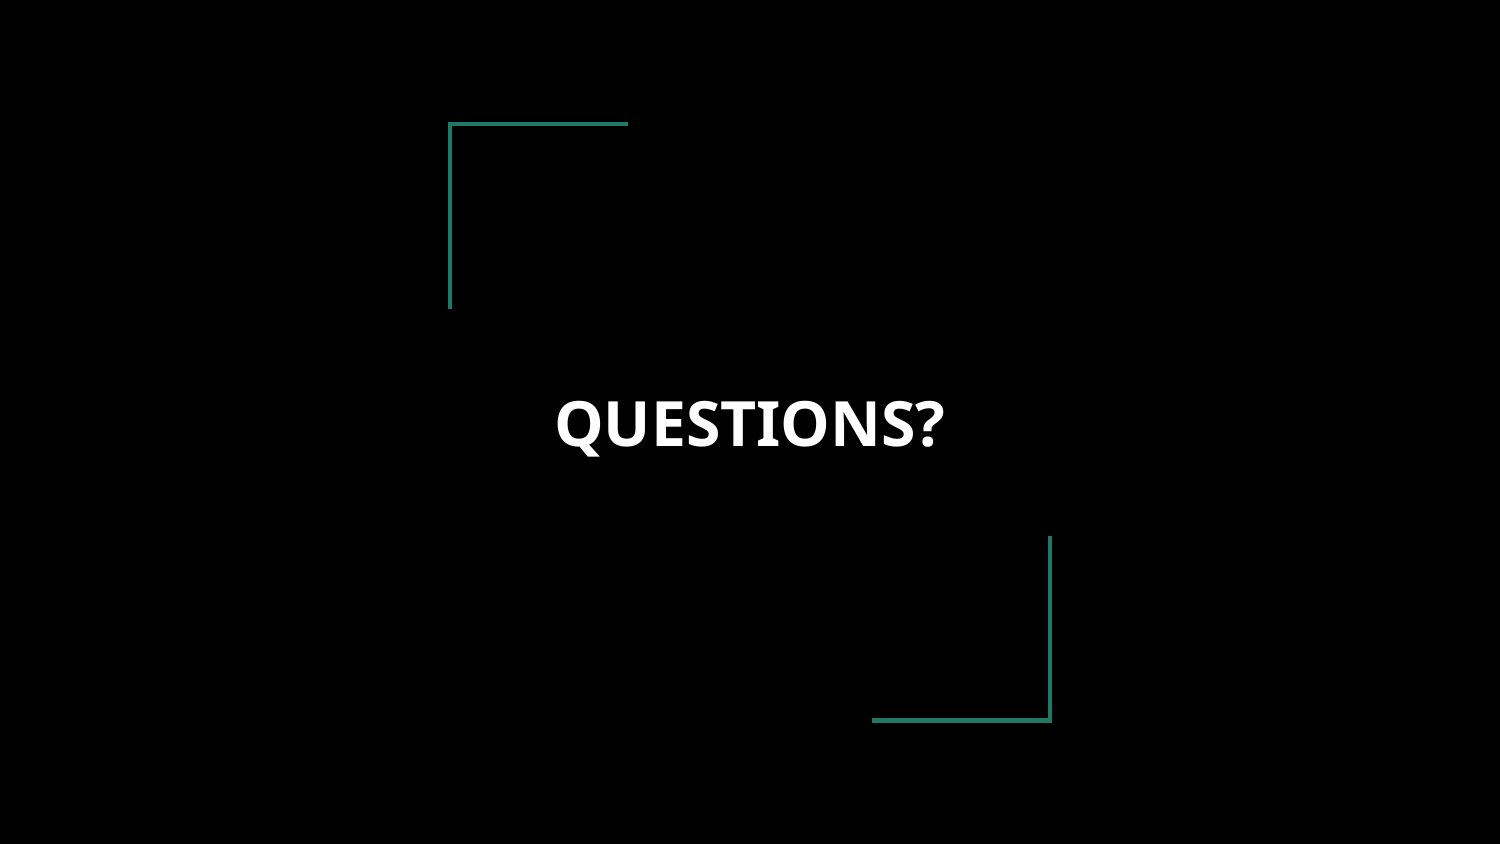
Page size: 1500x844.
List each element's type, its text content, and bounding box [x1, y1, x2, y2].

title QUESTIONS? [504, 367, 996, 476]
